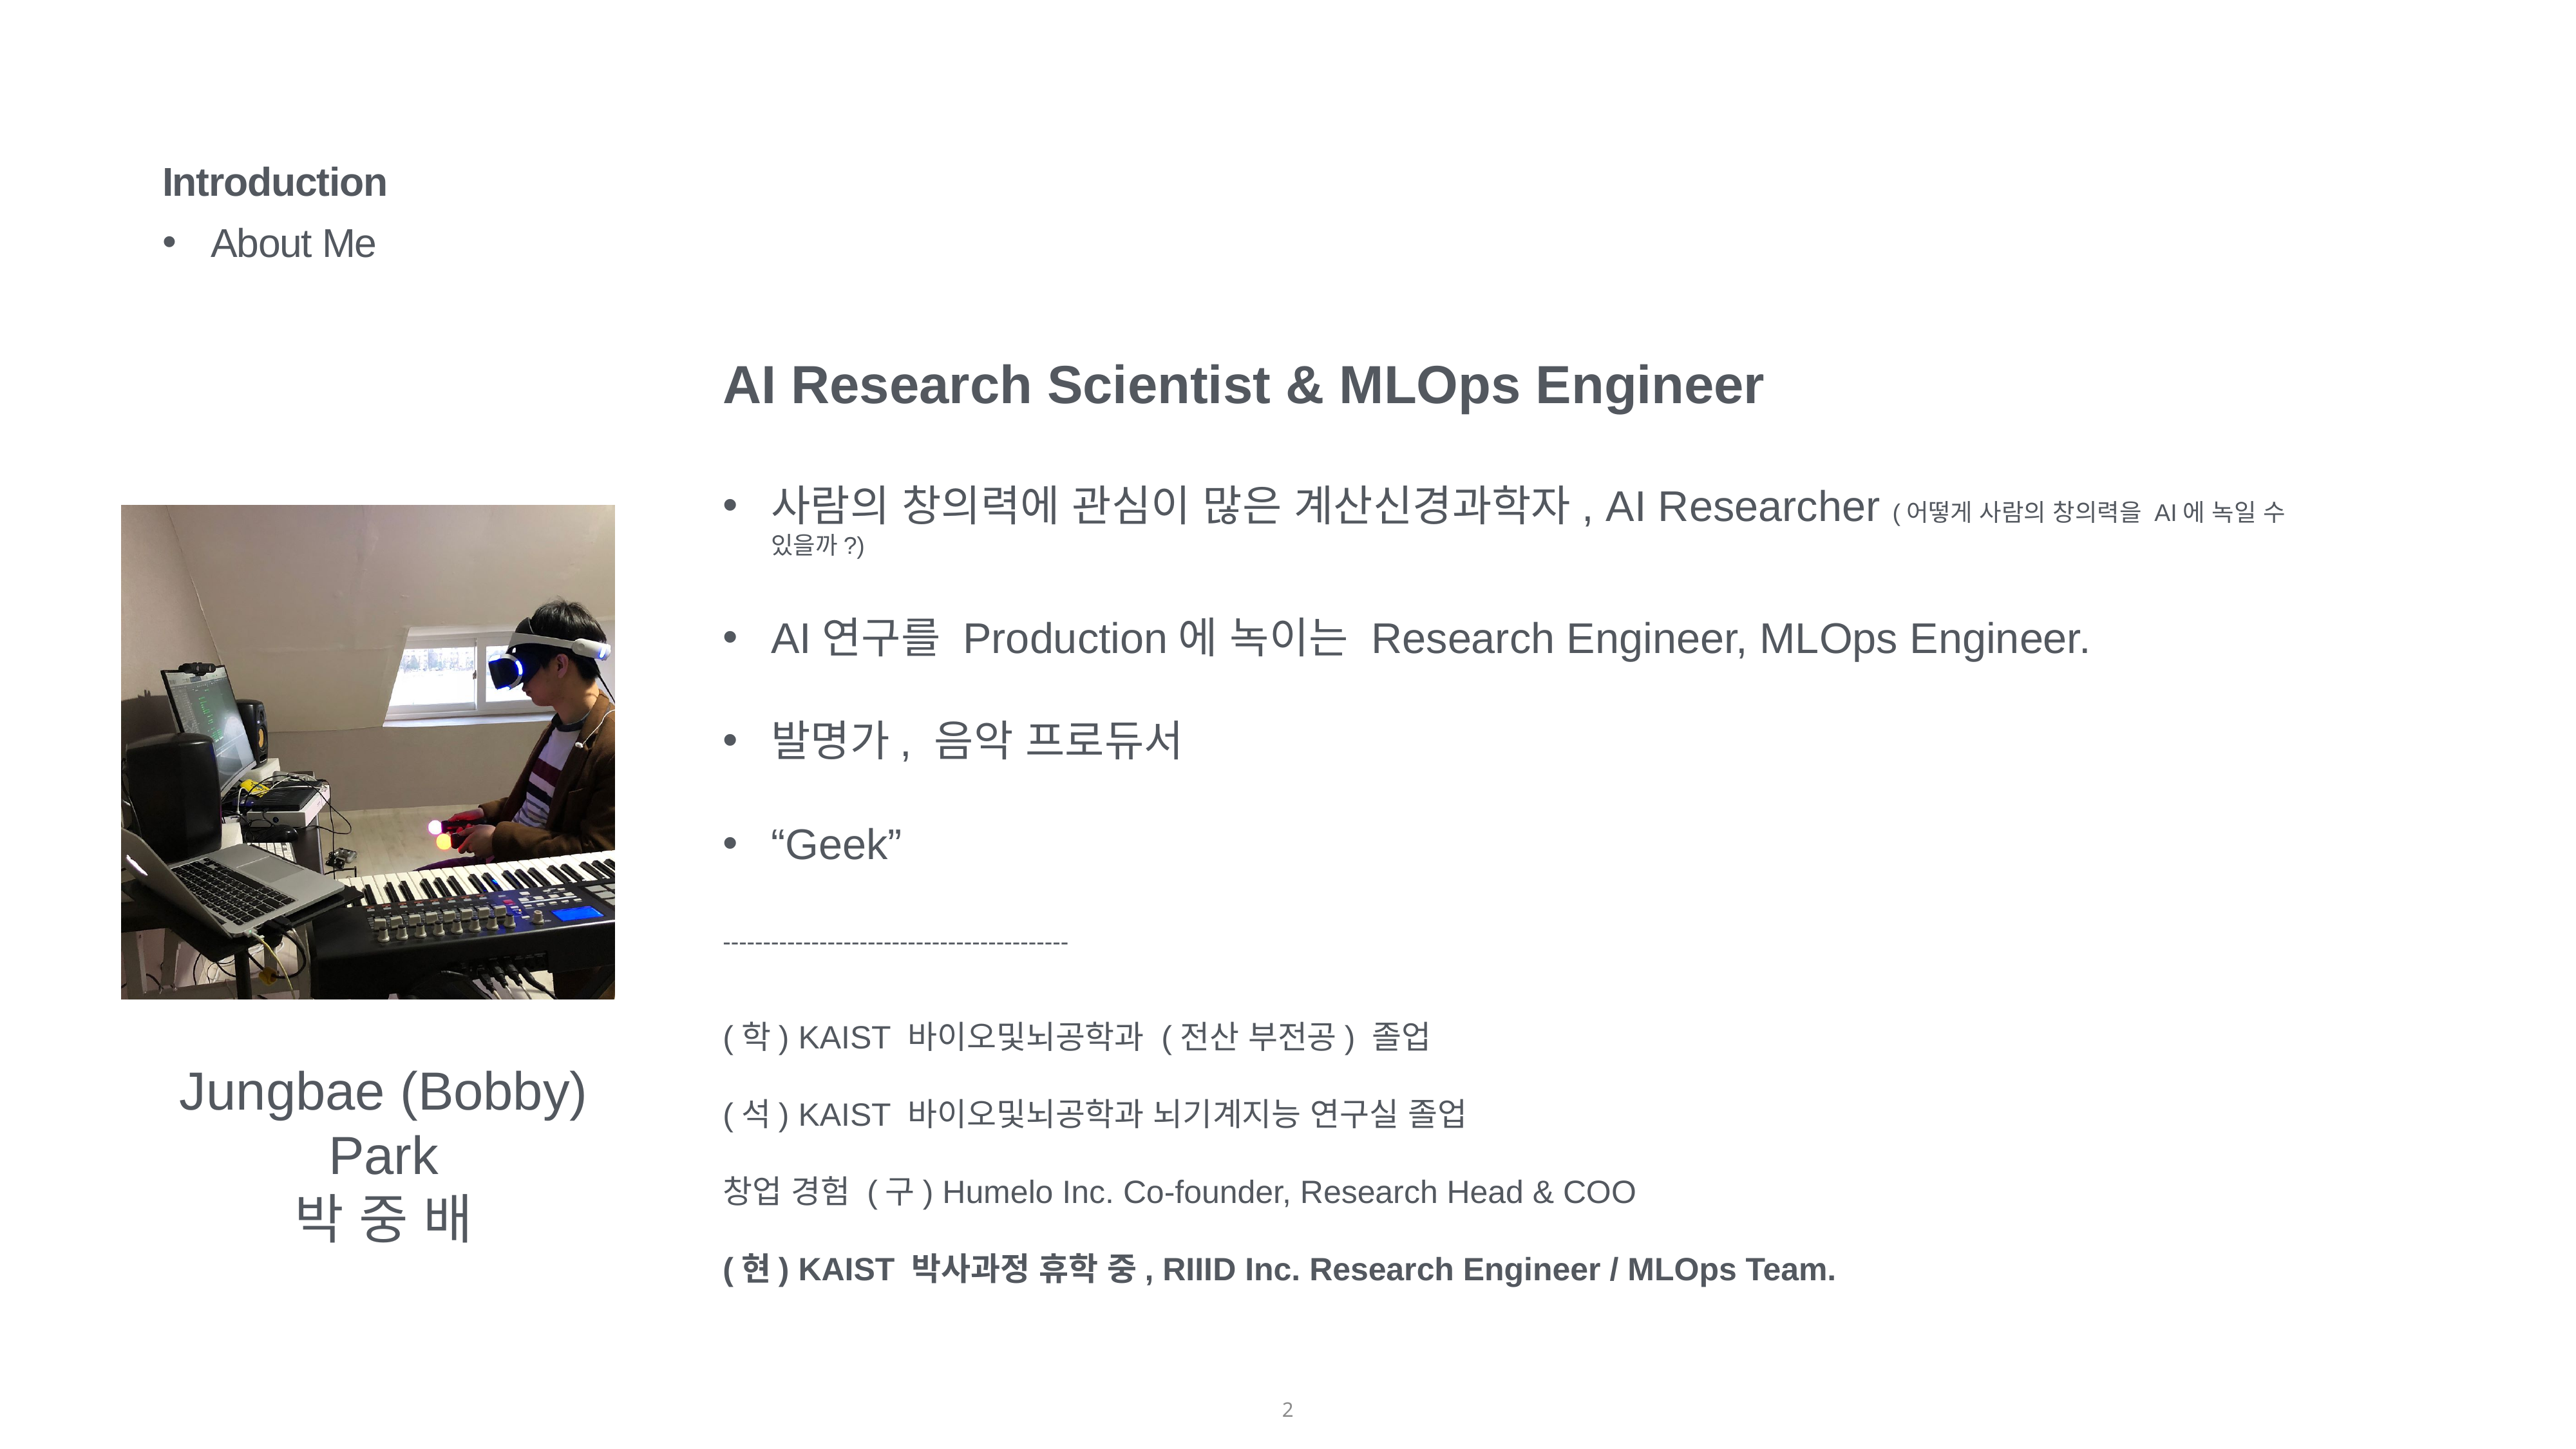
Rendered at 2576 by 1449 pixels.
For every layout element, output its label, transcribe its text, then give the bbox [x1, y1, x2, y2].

picture [121, 505, 616, 999]
text_box Jungbae (Bobby) Park 박 중 배 [141, 1051, 627, 1255]
text_box AI Research Scientist & MLOps Engineer 사람의 창의력에 관심이 많은 계산신경과학자, AI Researcher (어떻게 사람의 창의력을 AI에 녹일 수 있을까?) AI연구를 Production에 녹이는 Research Engineer, MLOps Engineer. 발명가, 음악 프로듀서 “Geek” ------------------------------------------- (학) KAIST 바이오및뇌공학과 (전산 부전공) 졸업 (석) KAIST 바이오및뇌공학과 뇌기계지능 연구실 졸업 창업 경험 (구) Humelo Inc. Co-founder, Research Head & COO (현) KAIST 박사과정 휴학 중, RIIID Inc. Research Engineer / MLOps Team. [713, 345, 2321, 1363]
text_box Introduction About Me [160, 154, 631, 267]
slide_number 2 [998, 1372, 1578, 1449]
